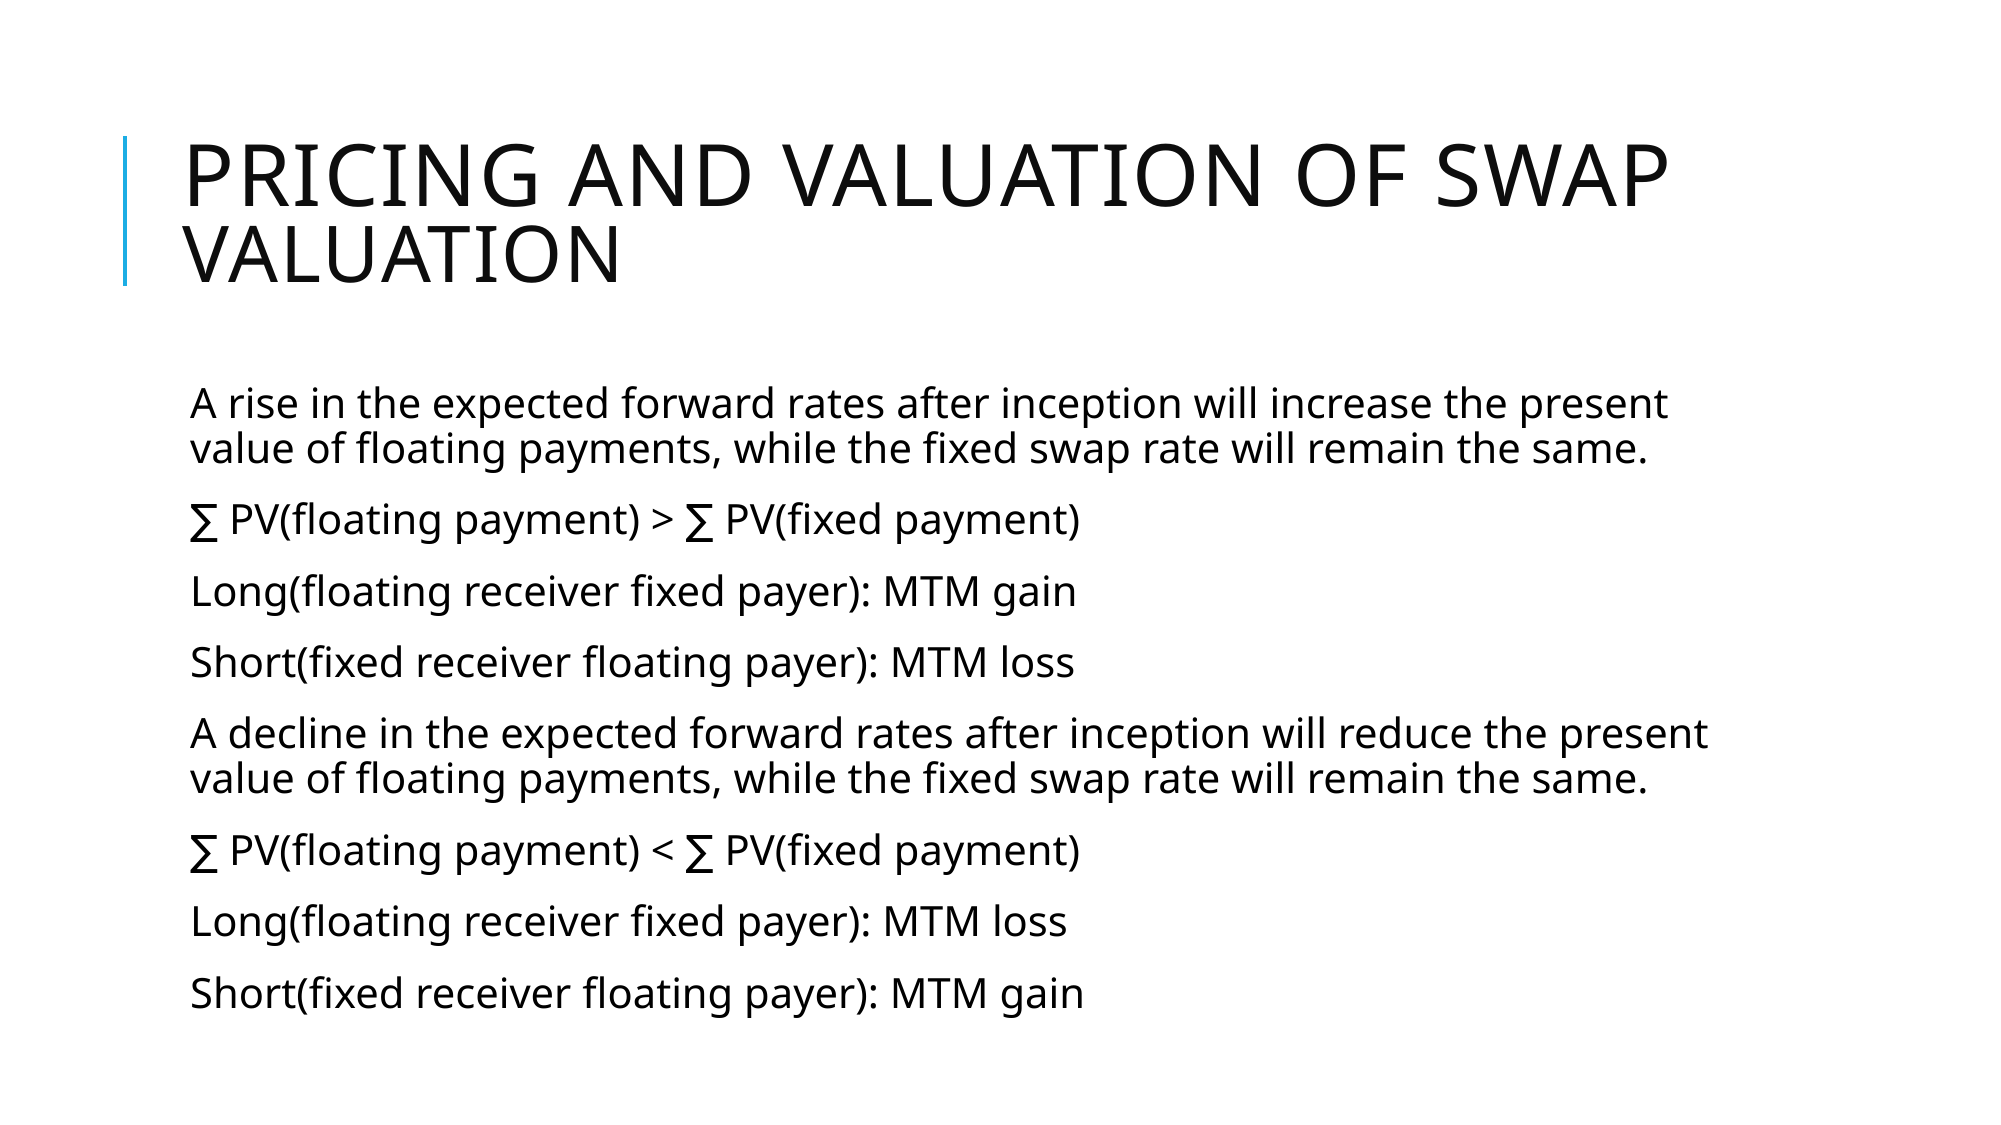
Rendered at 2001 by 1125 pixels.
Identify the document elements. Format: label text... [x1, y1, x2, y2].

title Pricing and valuation of swap valuation [168, 96, 1763, 342]
list A rise in the expected forward rates after inception will increase the present value of floating payments, while the fixed swap rate will remain the same. ∑ PV(floating payment) > ∑ PV(fixed payment) Long(floating receiver fixed payer): MTM gain Short(fixed receiver floating payer): MTM loss A decline in the expected forward rates after inception will reduce the present value of floating payments, while the fixed swap rate will remain the same. ∑ PV(floating payment) < ∑ PV(fixed payment) Long(floating receiver fixed payer): MTM loss Short(fixed receiver floating payer): MTM gain [168, 375, 1763, 1035]
